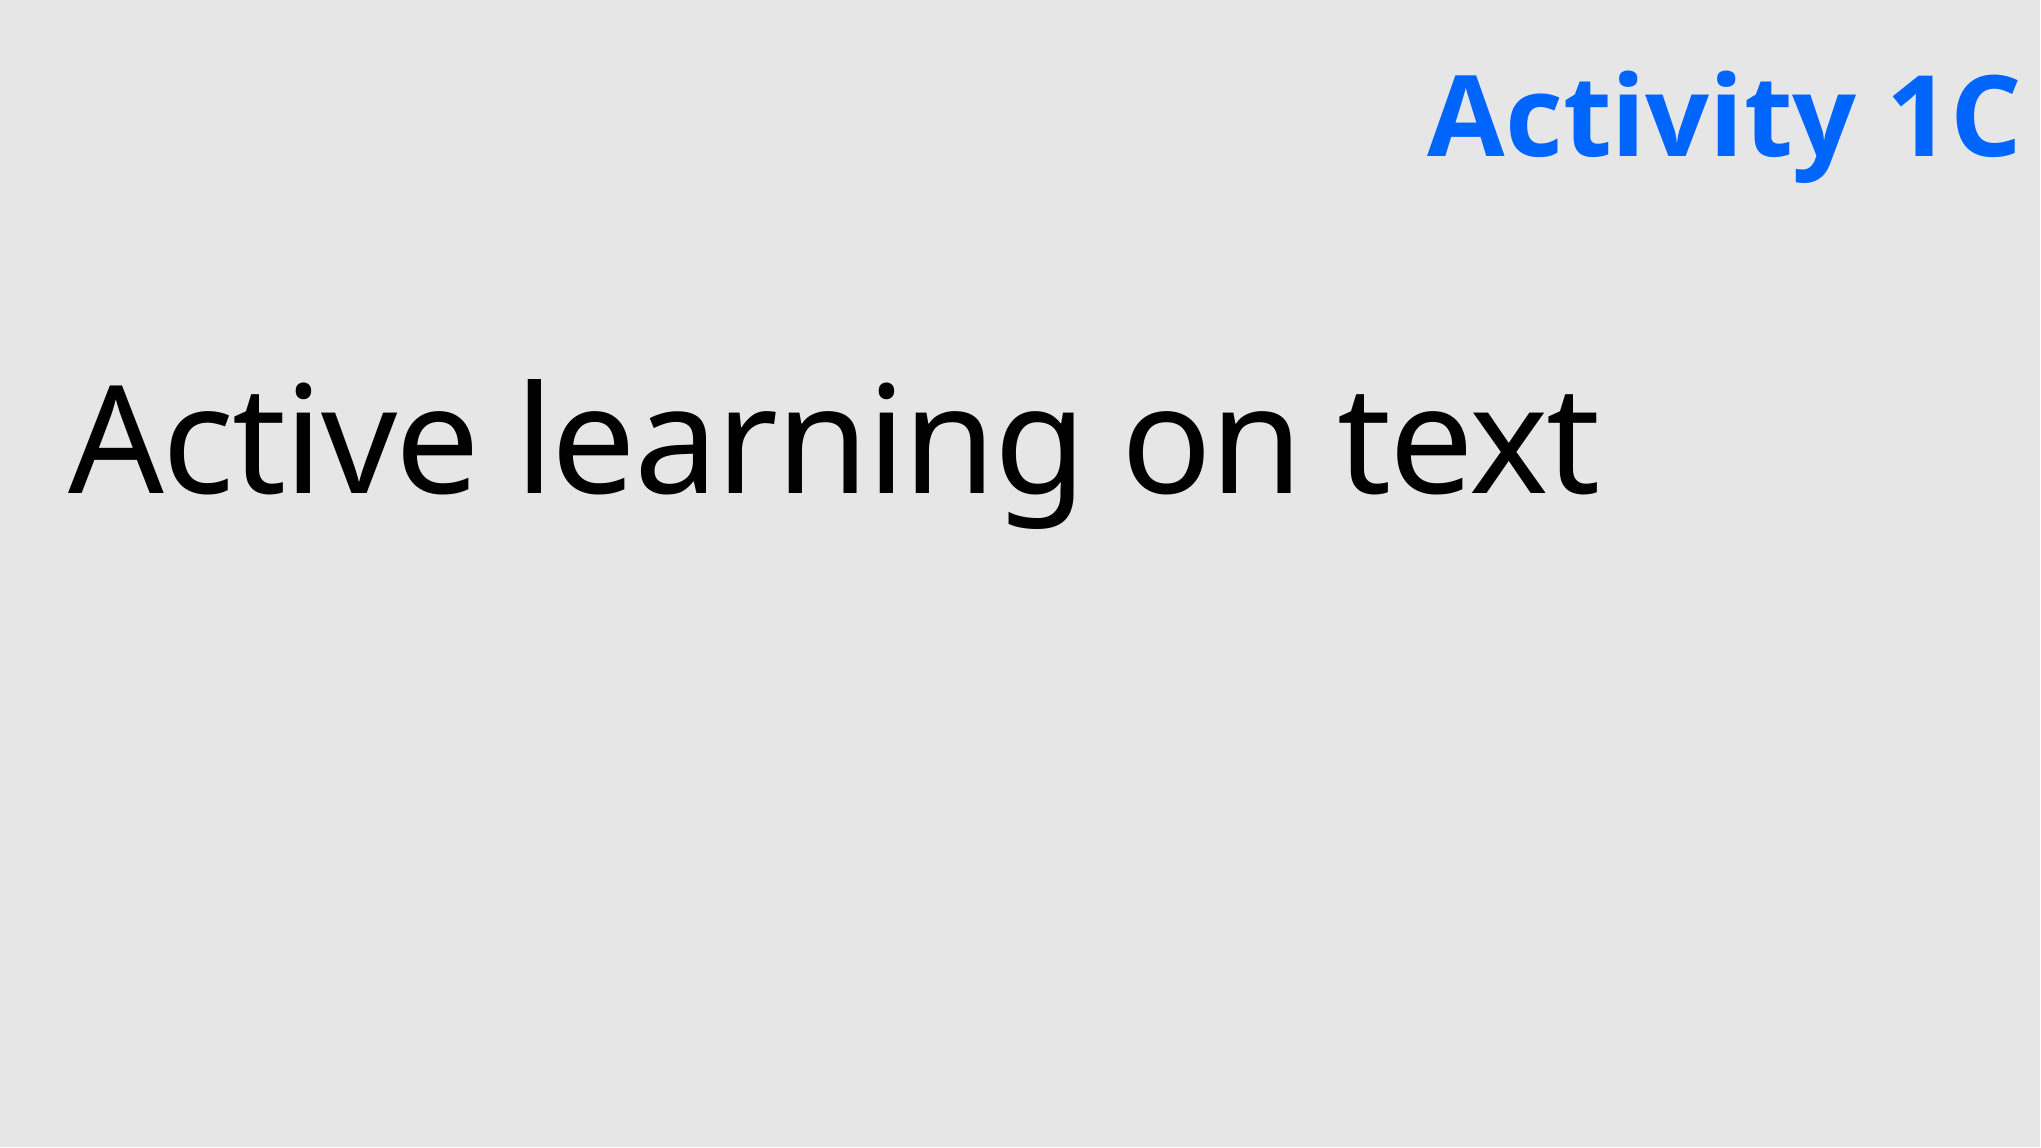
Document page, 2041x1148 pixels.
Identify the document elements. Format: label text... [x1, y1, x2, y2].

text_box Activity 1C [1412, 36, 2038, 187]
title Active learning on text [45, 348, 1996, 543]
